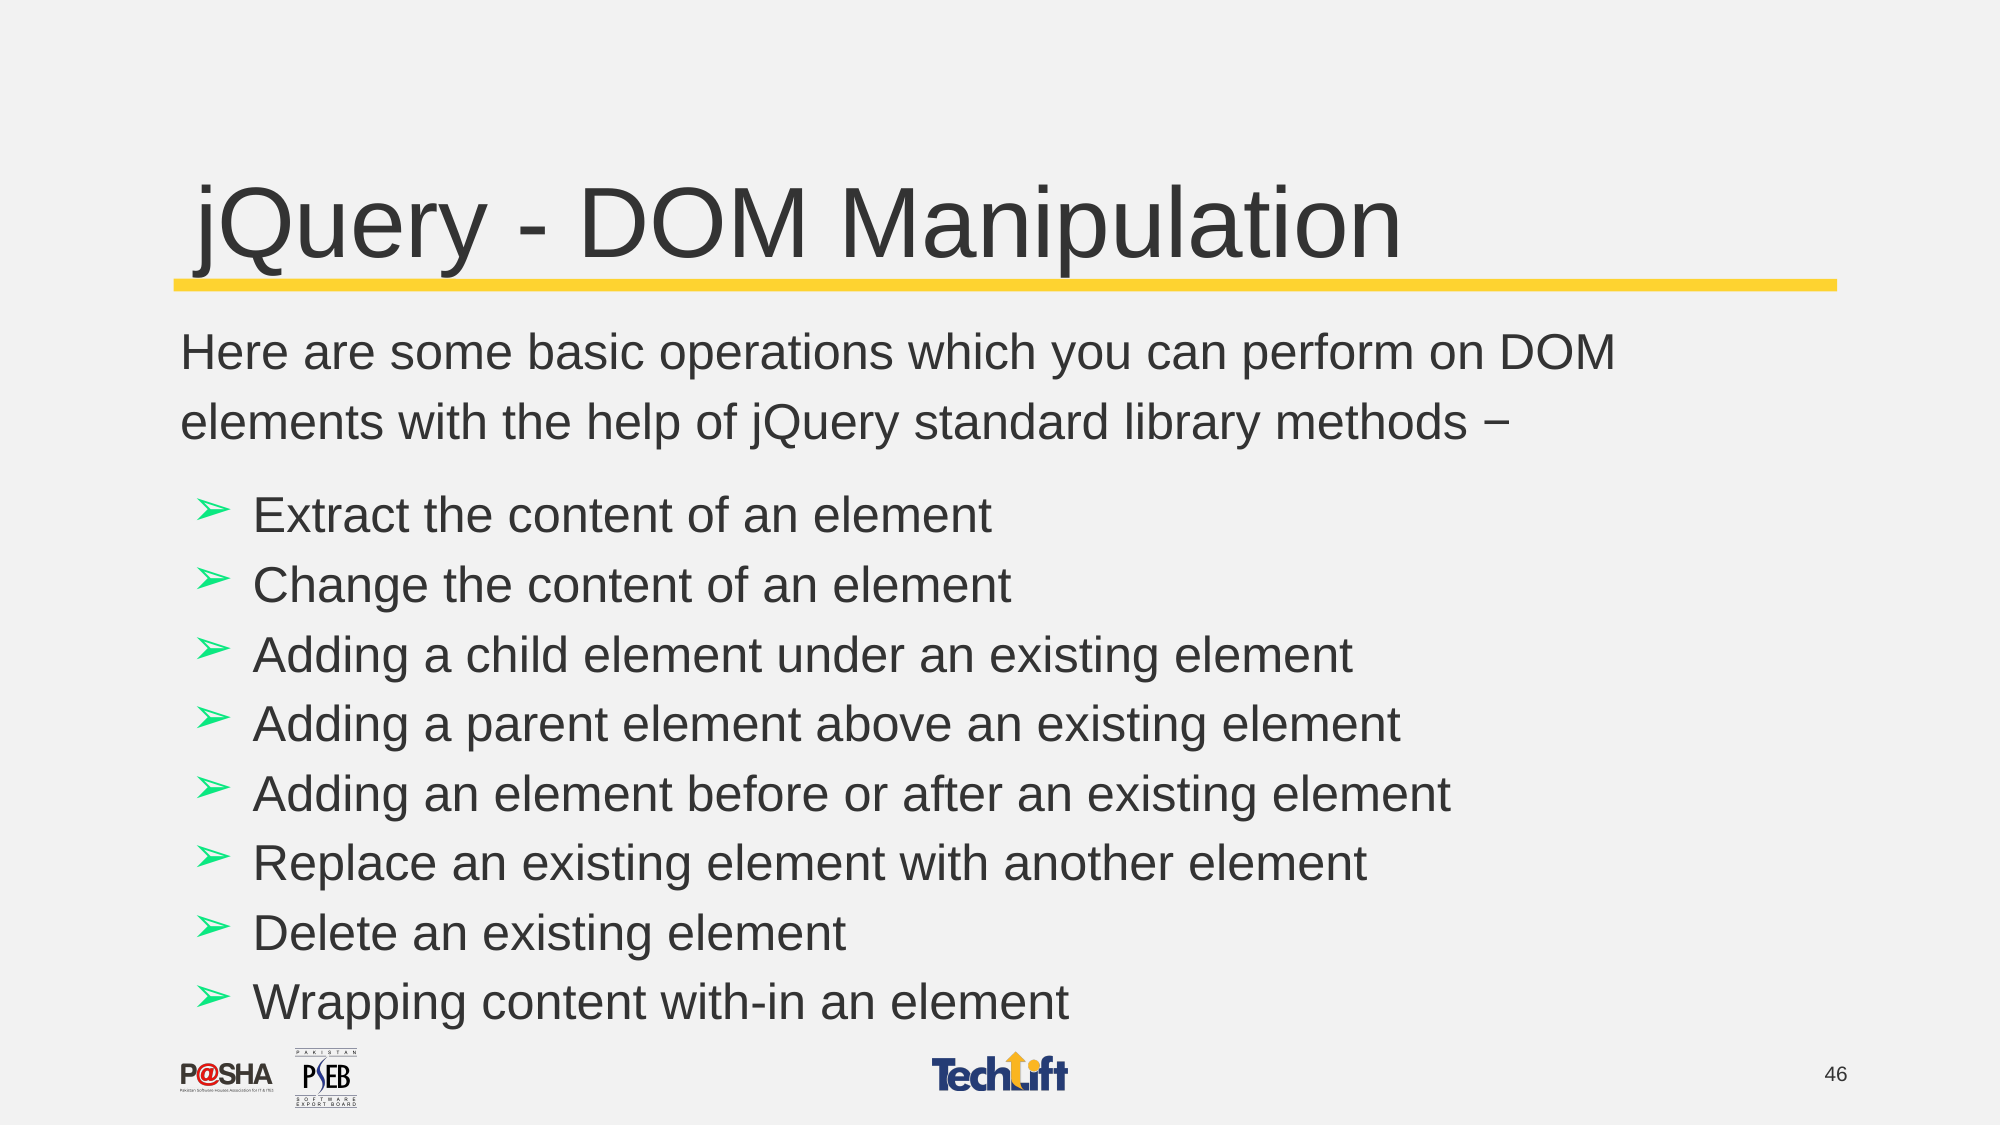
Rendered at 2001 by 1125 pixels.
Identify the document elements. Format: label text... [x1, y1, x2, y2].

picture [180, 1063, 274, 1093]
title jQuery - DOM Manipulation [180, 47, 1830, 285]
picture [932, 1051, 1068, 1091]
list Here are some basic operations which you can perform on DOM elements with the help of jQuery standard library methods − Extract the content of an element Change the content of an element Adding a child element under an existing element Adding a parent element above an existing element Adding an element before or after an existing element Replace an existing element with another element Delete an existing element Wrapping content with-in an element [180, 302, 1830, 1043]
slide_number 46 [1412, 1042, 1863, 1103]
picture [295, 1048, 357, 1108]
